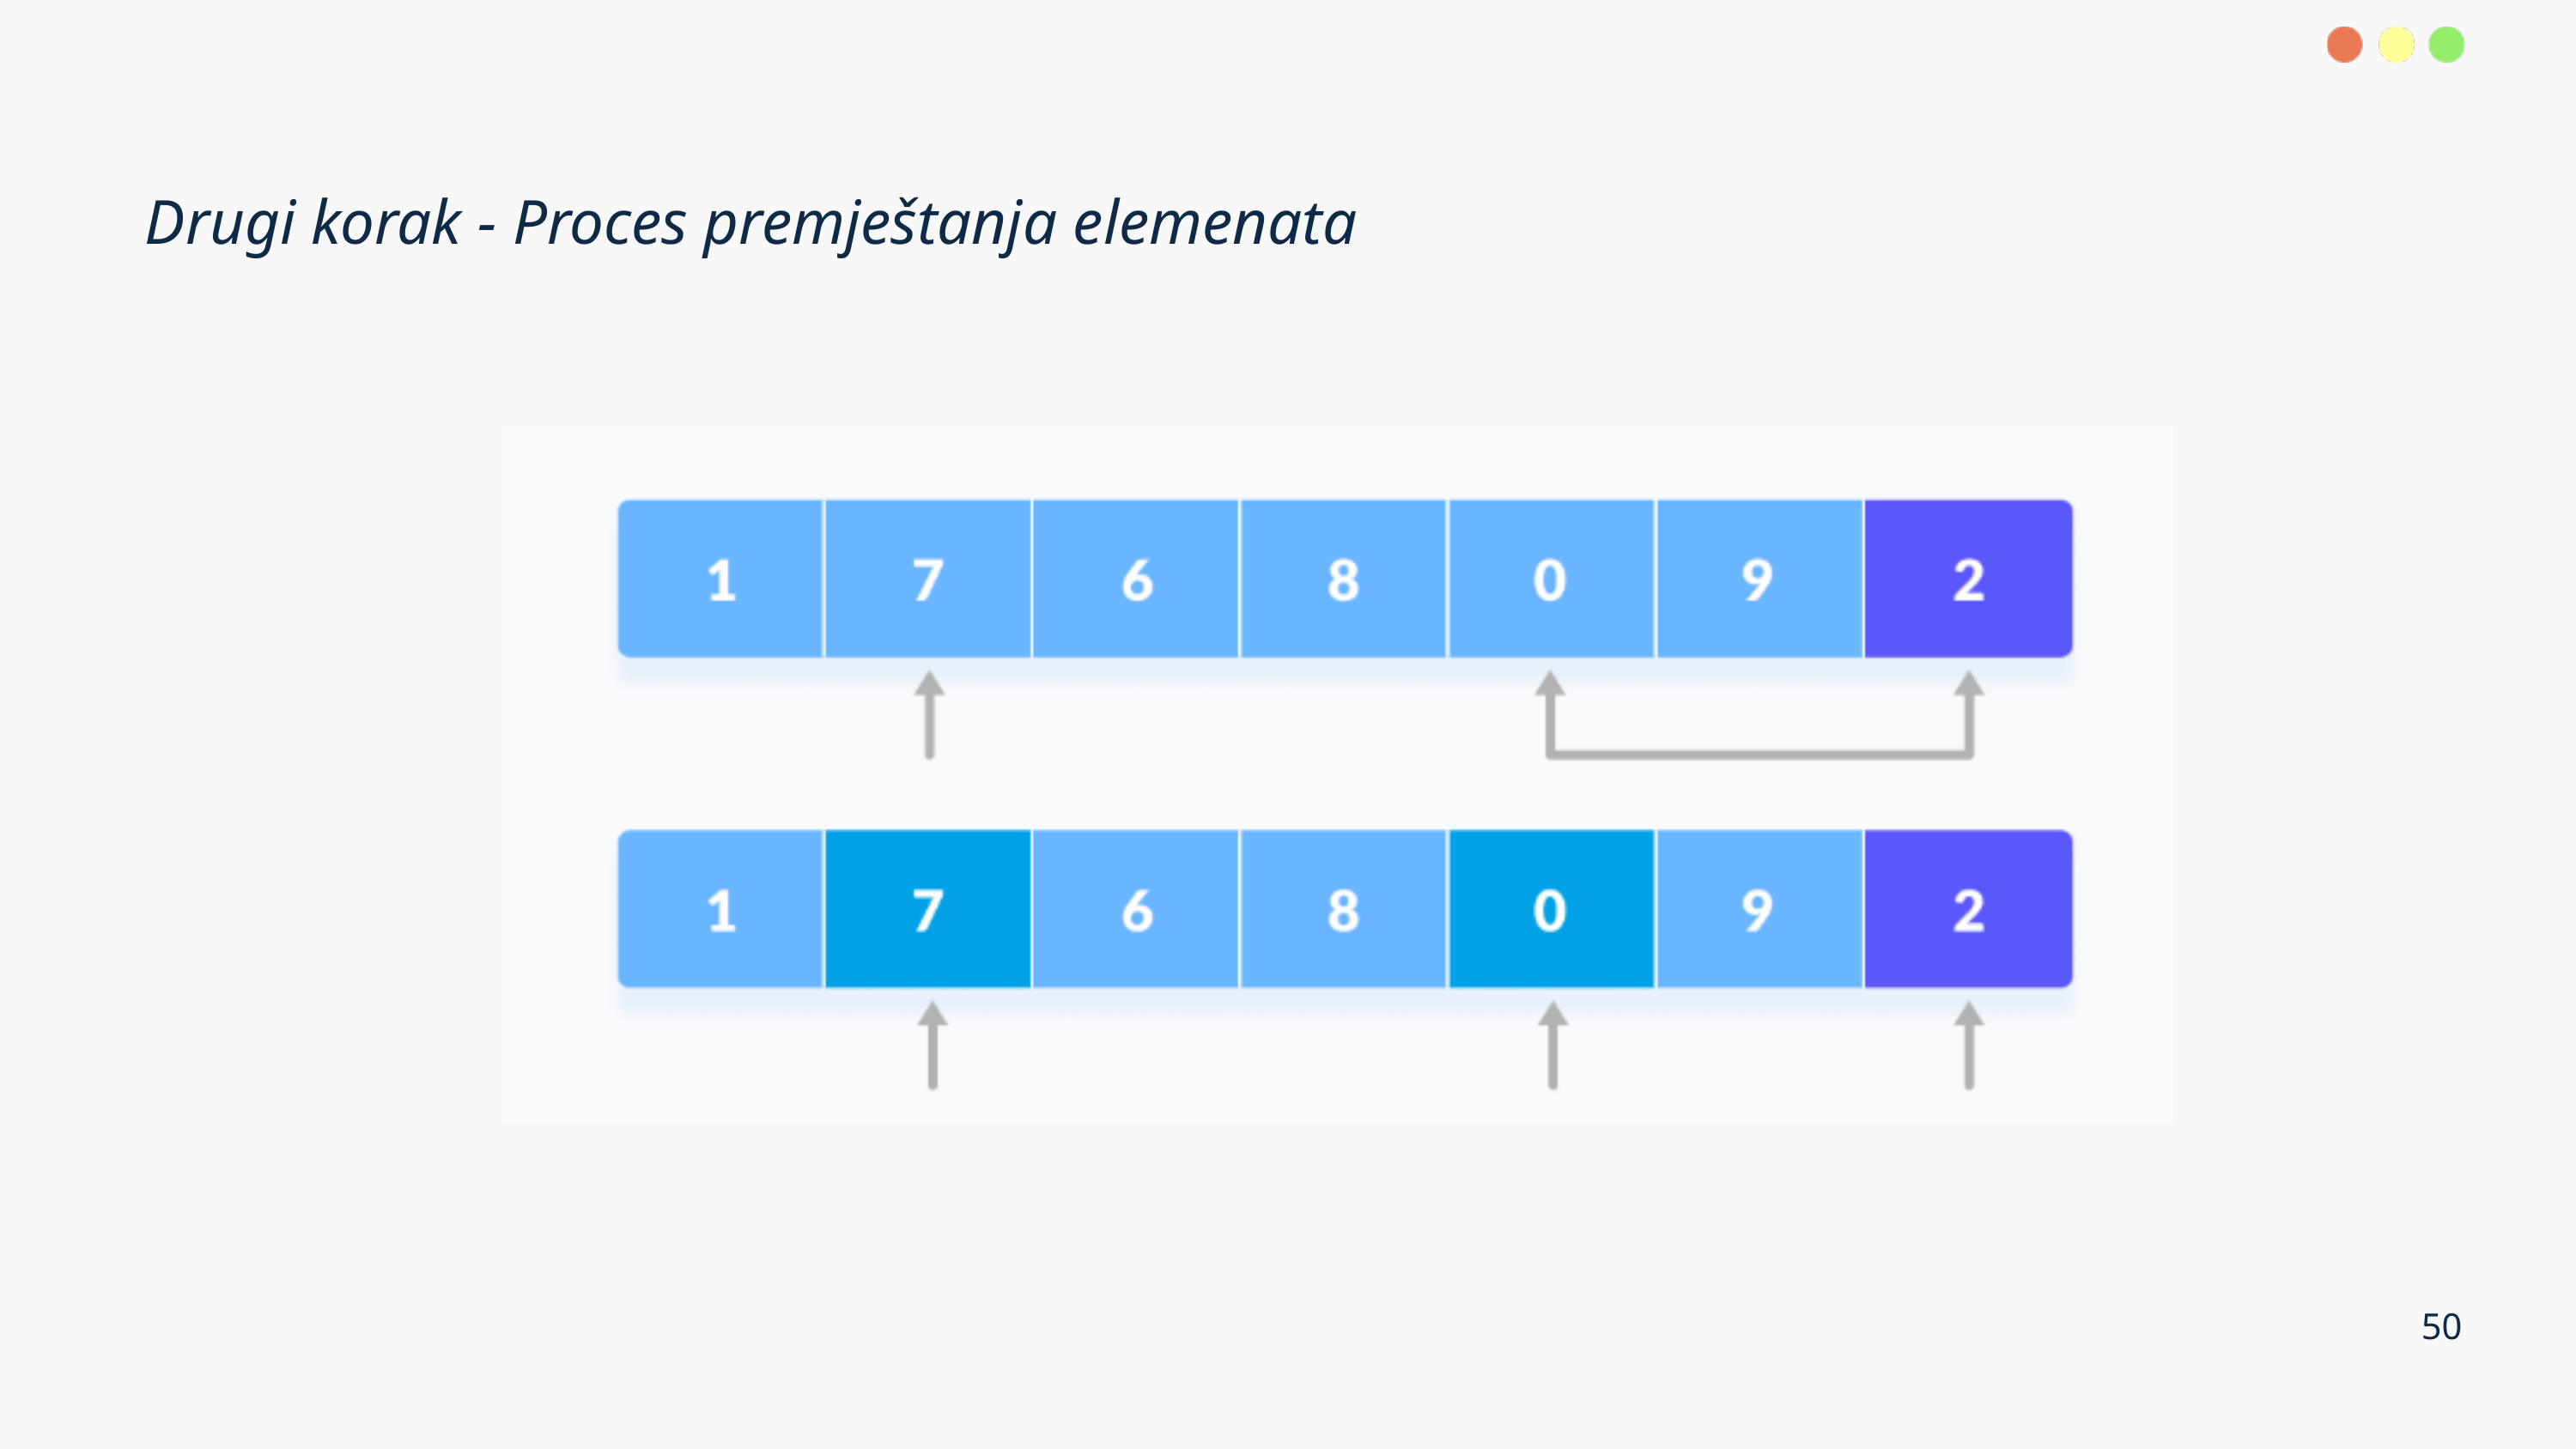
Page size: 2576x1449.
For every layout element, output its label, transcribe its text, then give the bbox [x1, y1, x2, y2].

text_box Drugi korak - Proces premještanja elemenata [144, 171, 1661, 257]
text_box [2327, 27, 2465, 63]
text_box [502, 425, 2173, 1124]
text_box 50 [2421, 1296, 2463, 1348]
